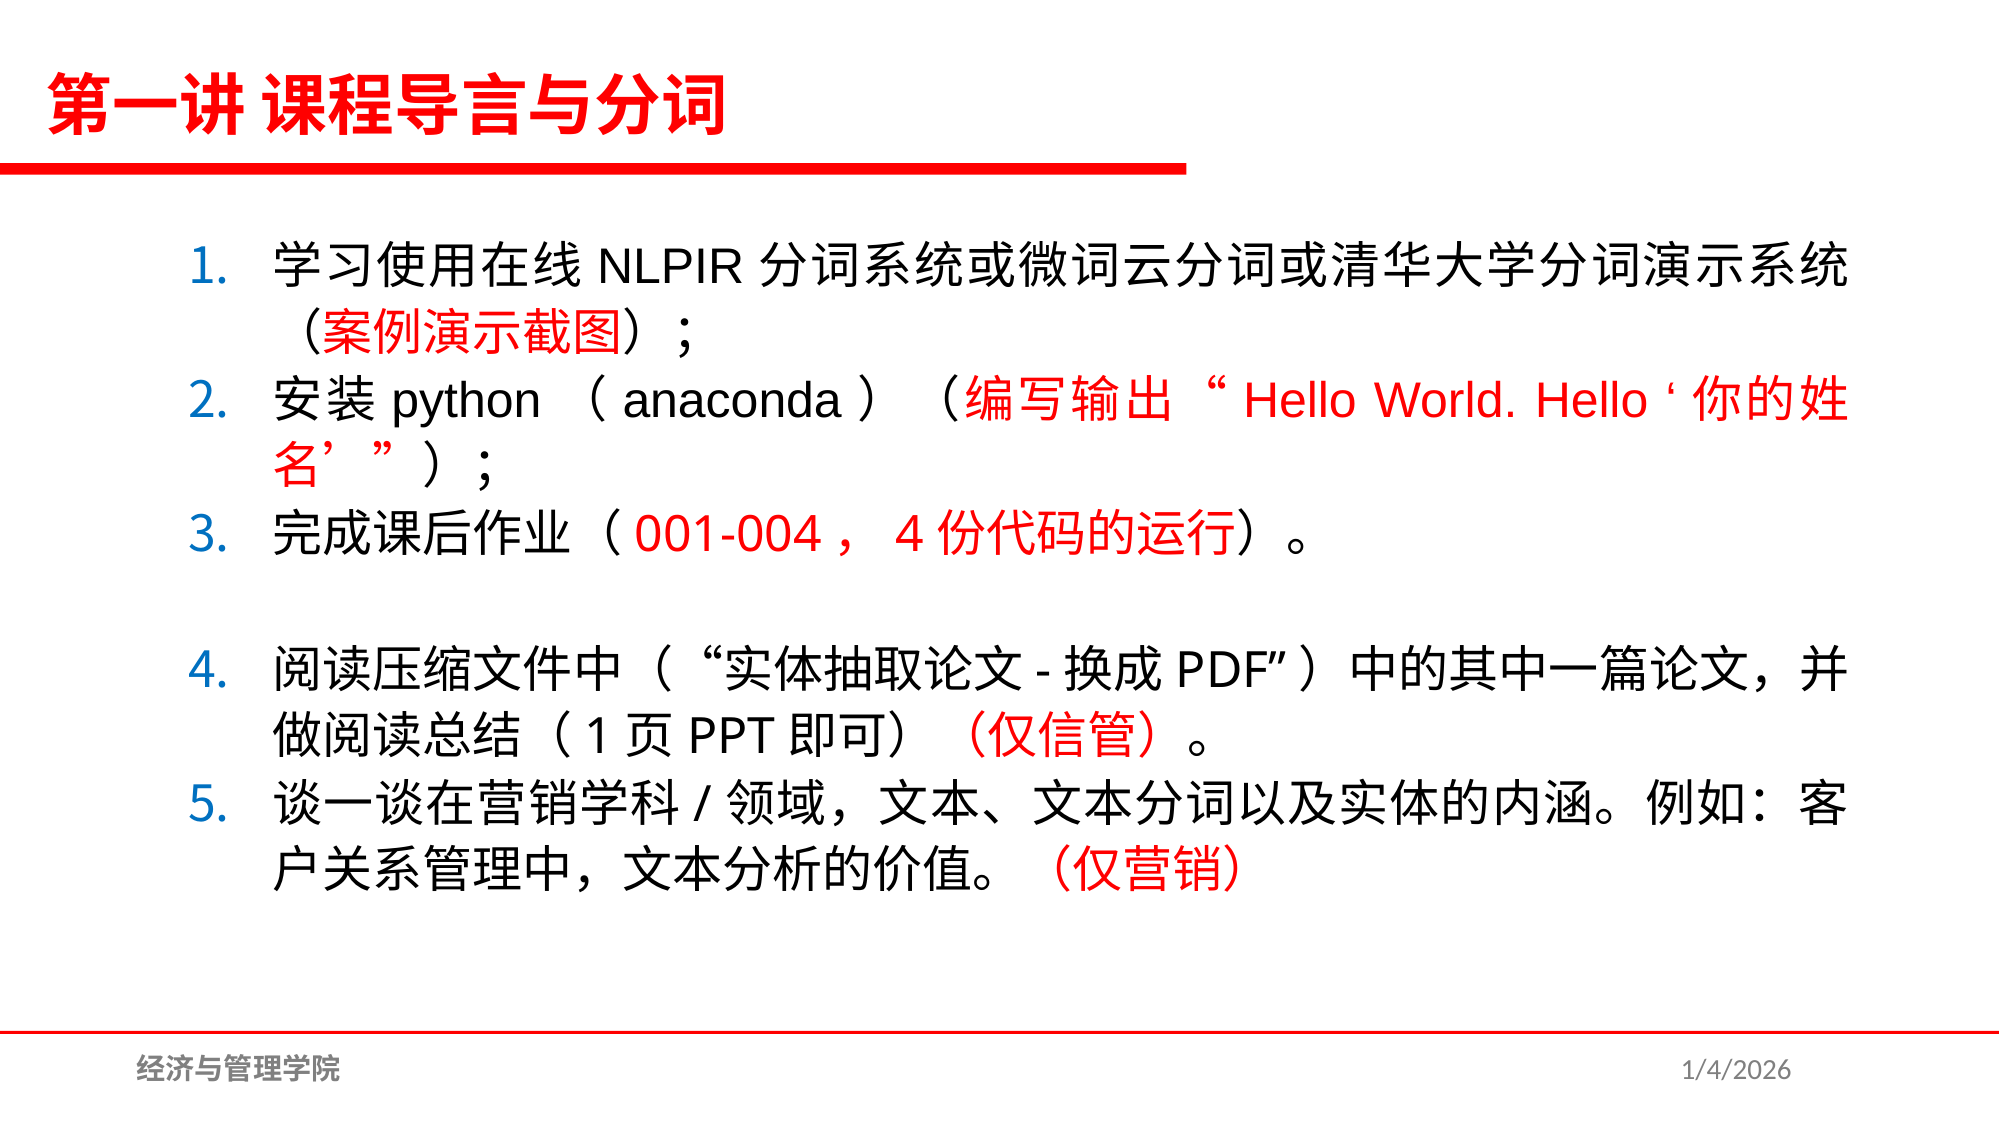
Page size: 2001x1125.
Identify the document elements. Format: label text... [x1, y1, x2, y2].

text_box 第一讲 课程导言与分词 [16, 47, 744, 151]
text_box 学习使用在线NLPIR分词系统或微词云分词或清华大学分词演示系统（案例演示截图）； 安装python（anaconda）（编写输出“Hello World. Hello ‘你的姓名’”）； 完成课后作业（001-004，4份代码的运行）。 阅读压缩文件中（“实体抽取论文-换成PDF”）中的其中一篇论文，并做阅读总结（1页PPT即可）（仅信管）。 谈一谈在营销学科/领域，文本、文本分词以及实体的内涵。例如：客户关系管理中，文本分析的价值。（仅营销） [153, 218, 1870, 909]
